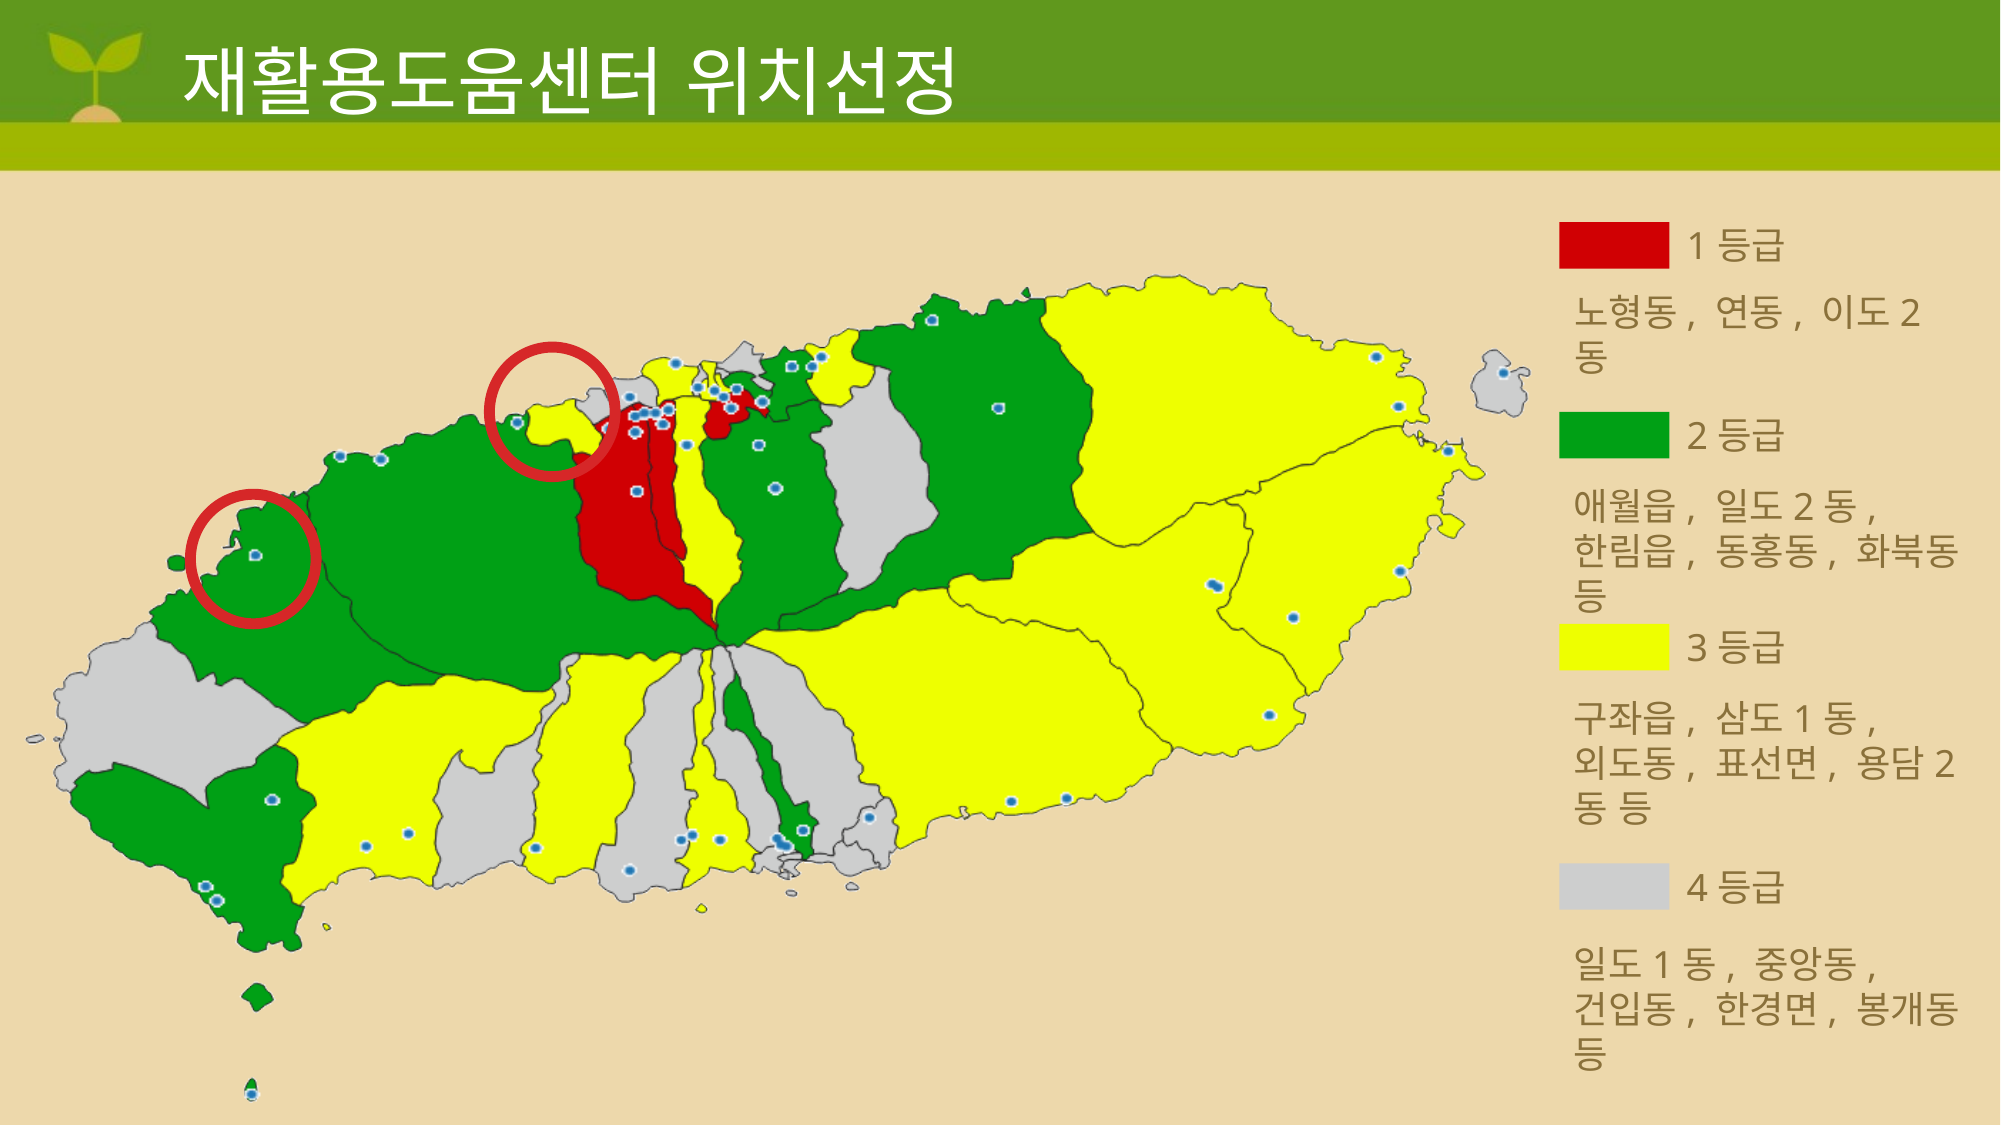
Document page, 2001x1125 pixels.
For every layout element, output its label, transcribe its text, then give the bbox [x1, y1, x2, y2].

text_box [1560, 862, 1670, 911]
title 재활용도움센터 위치선정 [166, 38, 1081, 133]
text_box 일도1동, 중앙동, 건입동, 한경면, 봉개동 등 [1560, 933, 1981, 1084]
text_box 2등급 [1671, 404, 1810, 465]
text_box [1560, 221, 1670, 270]
picture [0, 0, 2001, 1125]
text_box 노형동, 연동, 이도2동 [1560, 282, 1941, 387]
text_box 구좌읍, 삼도1동, 외도동, 표선면, 용담2동 등 [1560, 687, 1981, 838]
text_box [1560, 626, 1670, 671]
text_box [1560, 411, 1670, 459]
text_box 3등급 [1671, 626, 1810, 677]
text_box 4등급 [1671, 856, 1810, 916]
text_box 1등급 [1671, 214, 1810, 275]
text_box 애월읍, 일도2동, 한림읍, 동홍동, 화북동 등 [1560, 475, 1981, 626]
